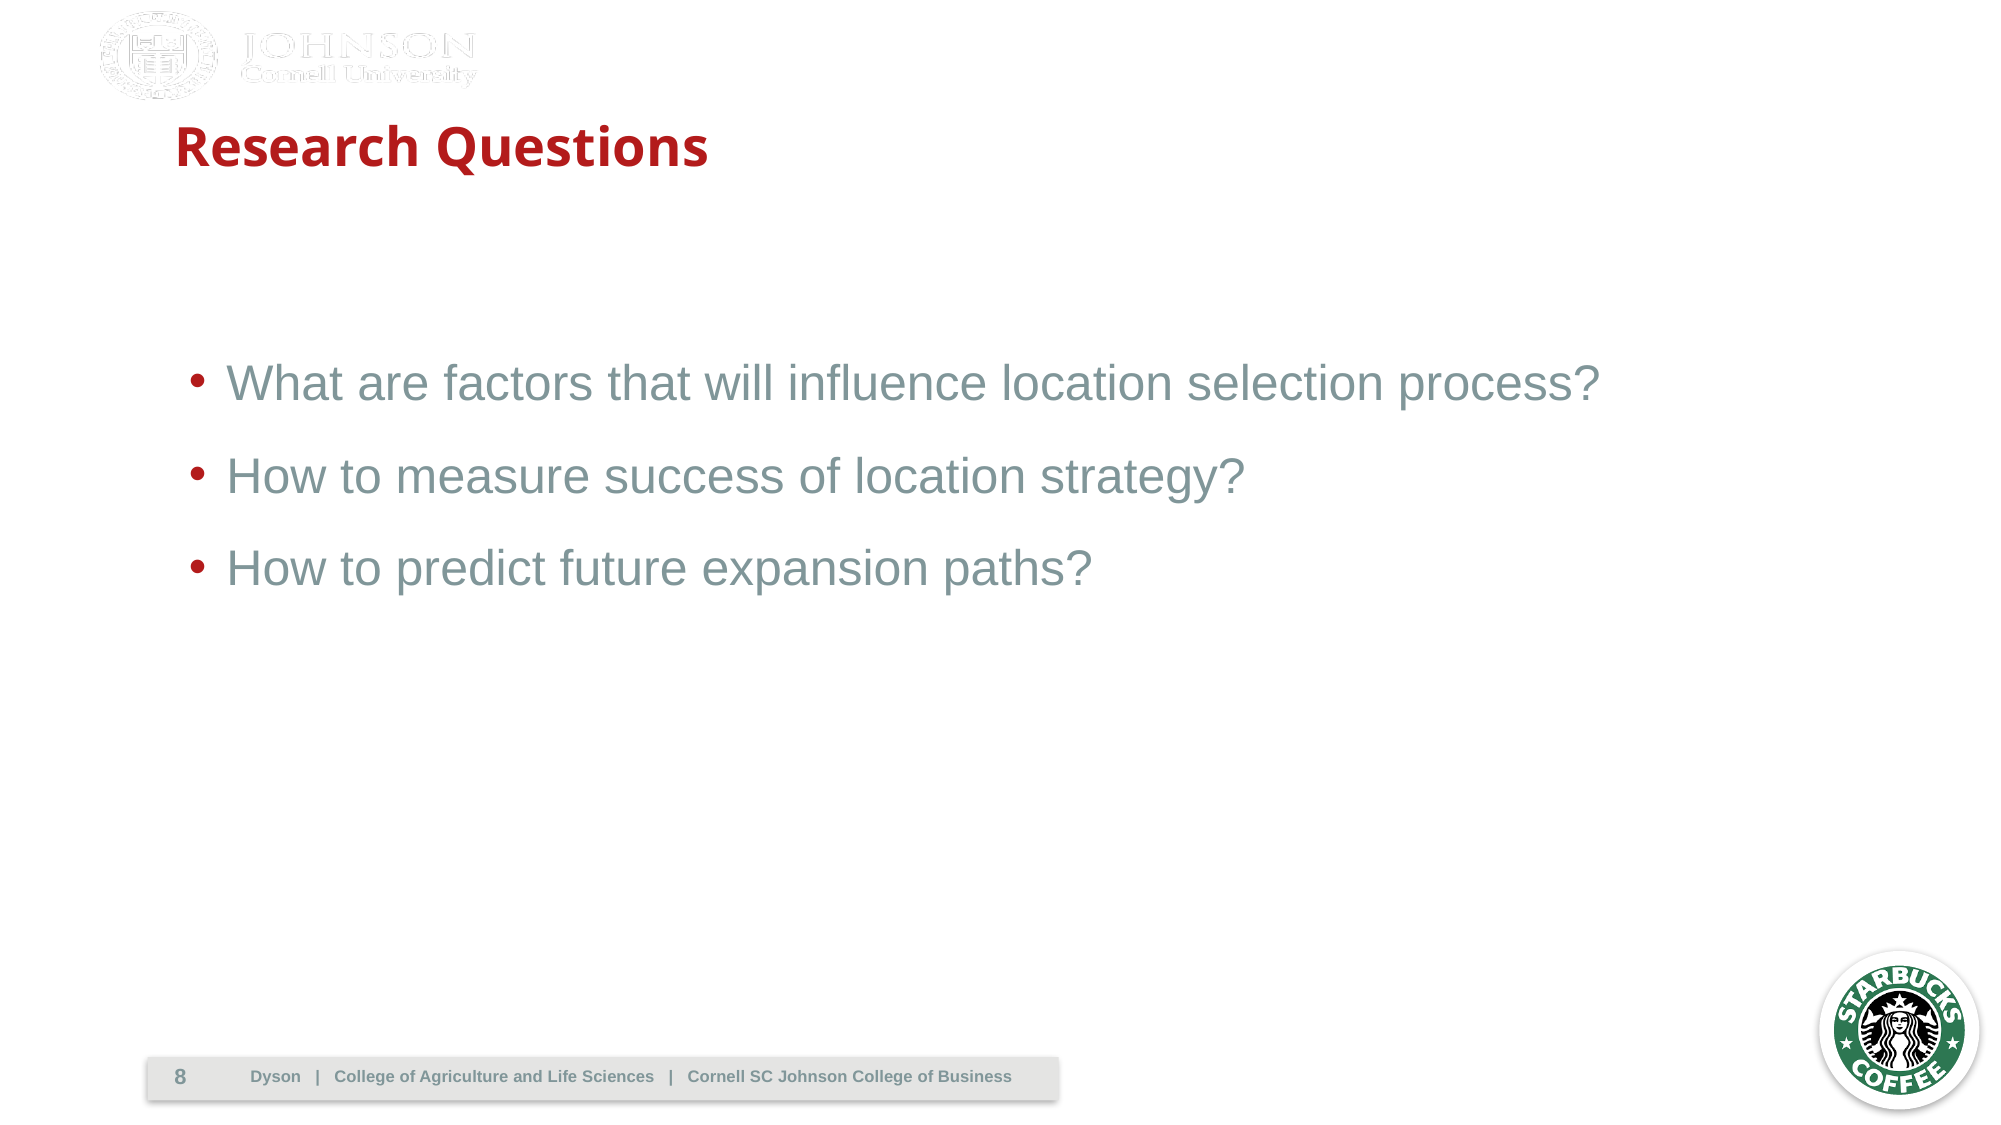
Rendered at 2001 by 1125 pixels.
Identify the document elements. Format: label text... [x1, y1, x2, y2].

text_box Research Questions [174, 112, 1852, 204]
text_box What are factors that will influence location selection process? How to measure success of location strategy? How to predict future expansion paths? [174, 330, 1781, 604]
slide_number 8 [1433, 1085, 1880, 1116]
picture [99, 10, 479, 101]
picture [1826, 958, 1973, 1103]
